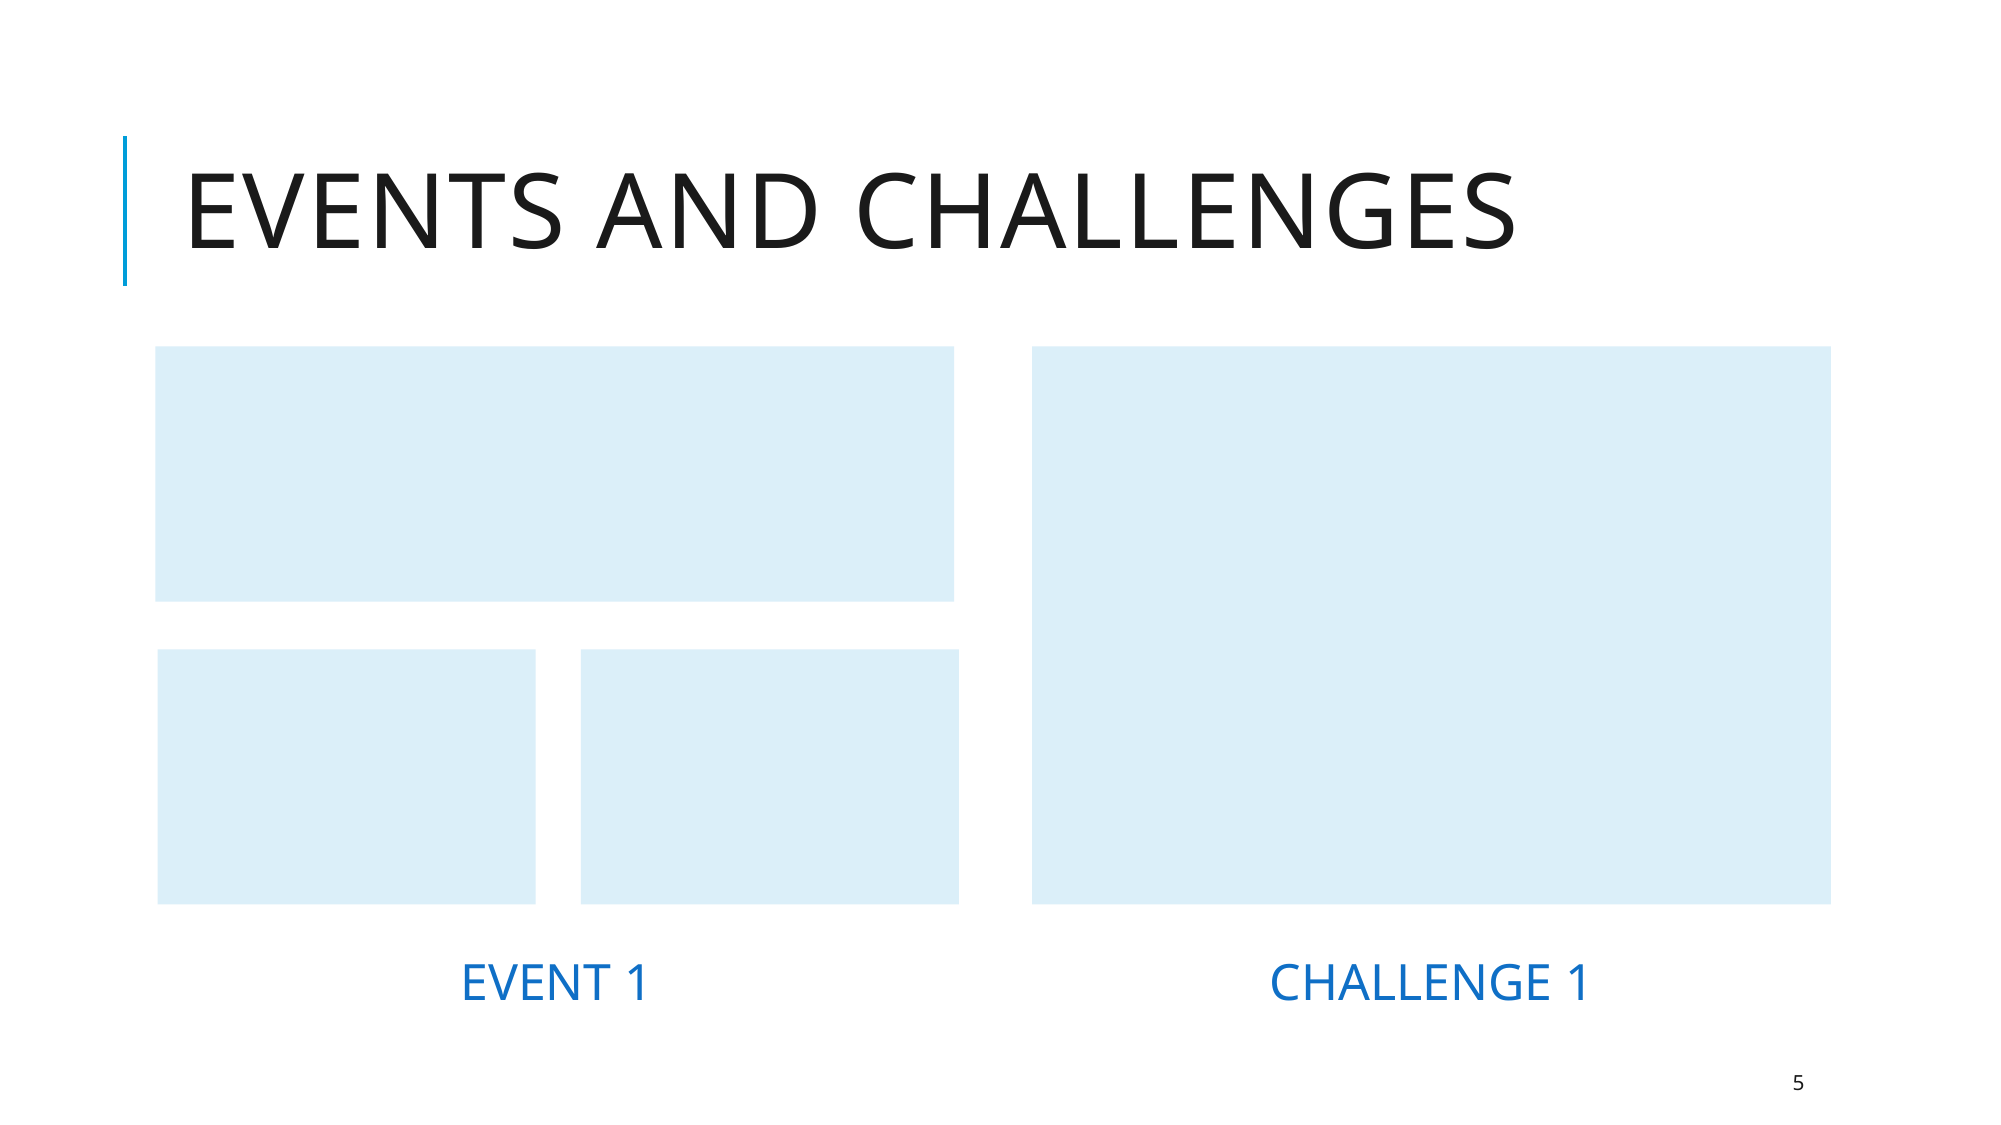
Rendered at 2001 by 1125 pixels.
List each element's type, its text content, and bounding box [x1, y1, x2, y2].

text_box [154, 345, 955, 603]
slide_number 5 [1777, 1061, 1938, 1107]
title Events and challenges [168, 96, 1763, 342]
text_box EVENT 1 [156, 943, 957, 1018]
text_box CHALLENGE 1 [1031, 943, 1832, 1018]
text_box [156, 648, 537, 906]
text_box [580, 648, 960, 906]
text_box [1031, 345, 1832, 906]
